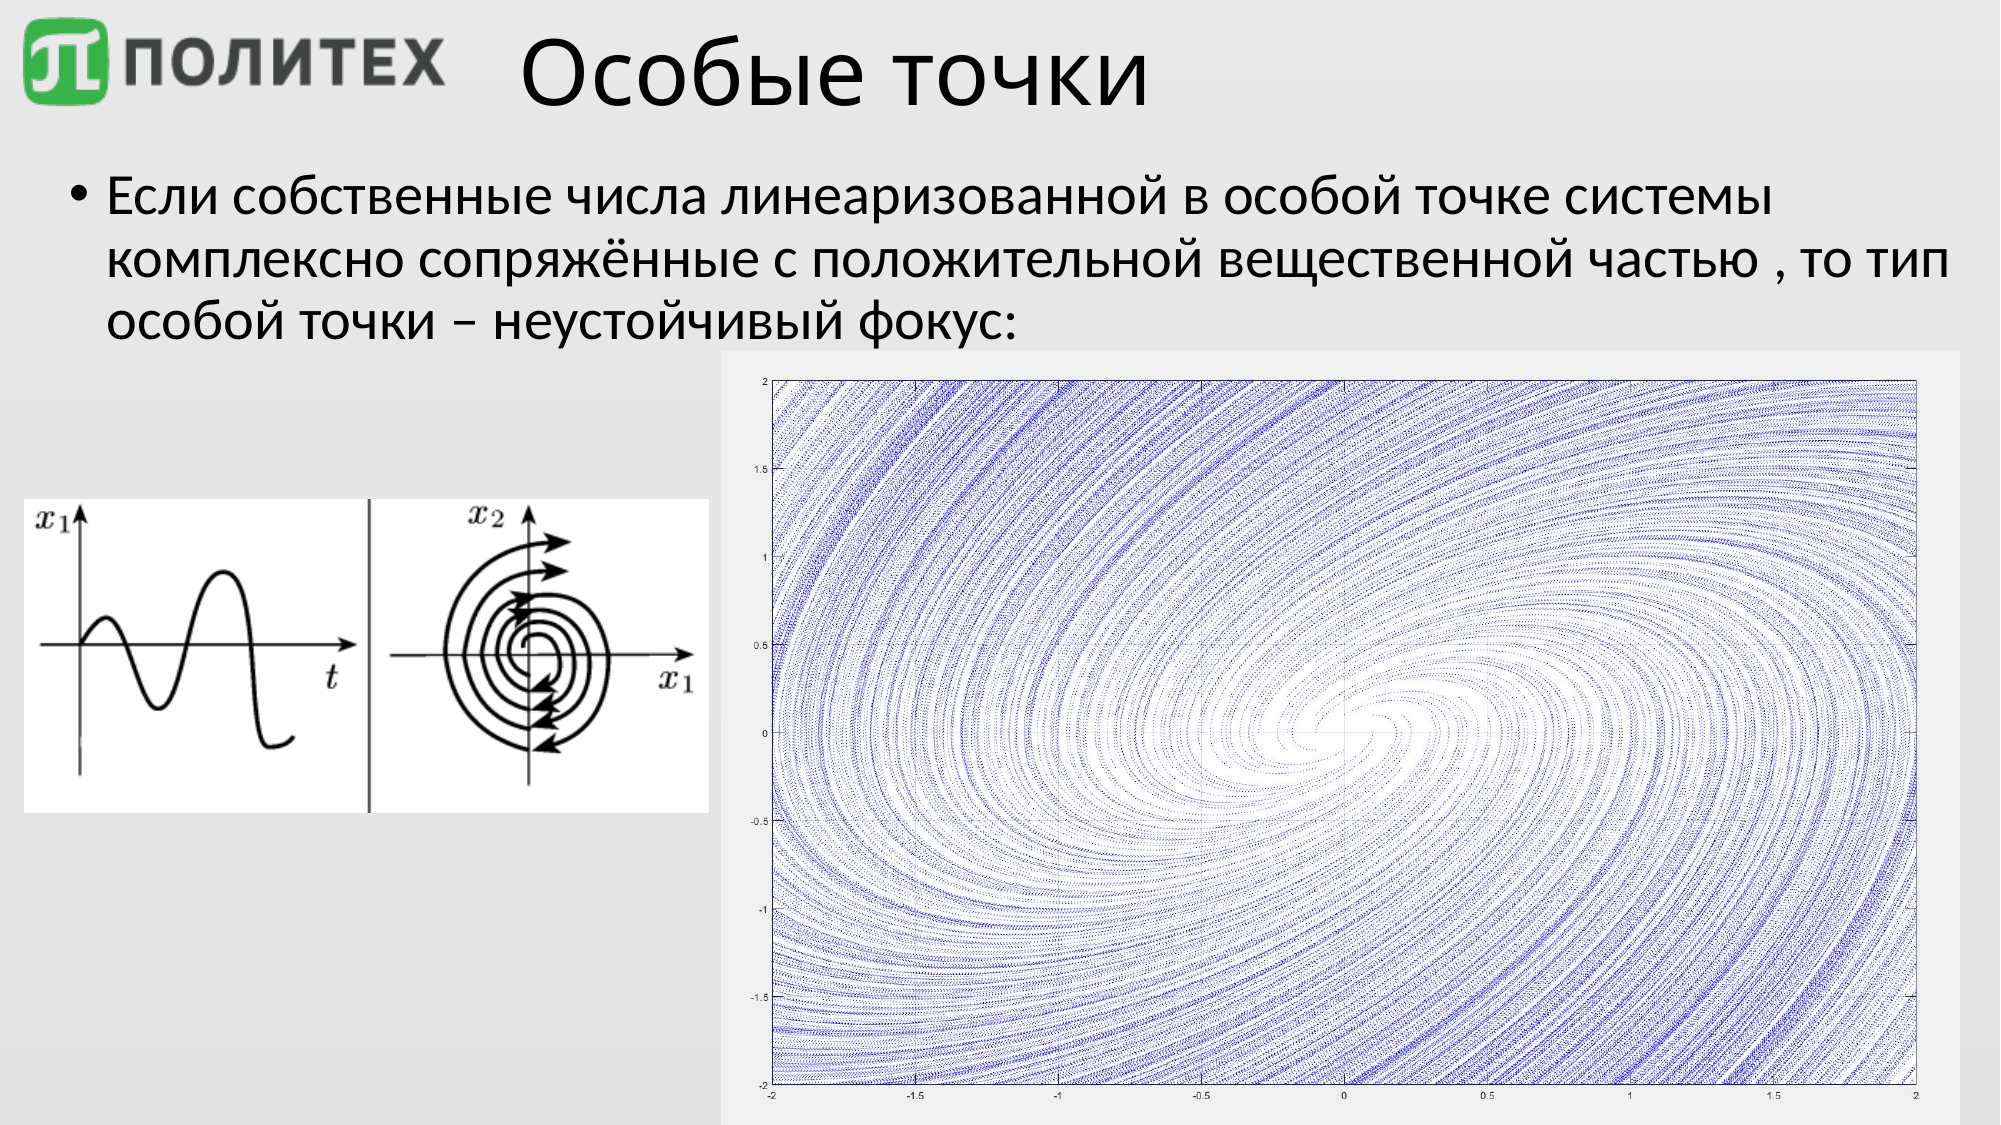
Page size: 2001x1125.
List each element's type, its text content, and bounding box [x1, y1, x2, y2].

title Особые точки [503, 0, 2000, 156]
picture [721, 350, 1960, 1125]
picture [0, 0, 469, 125]
text_box Если собственные числа линеаризованной в особой точке системы комплексно сопряжённые с положительной вещественной частью , то тип особой точки – неустойчивый фокус: [54, 156, 2000, 1125]
picture [24, 499, 709, 813]
